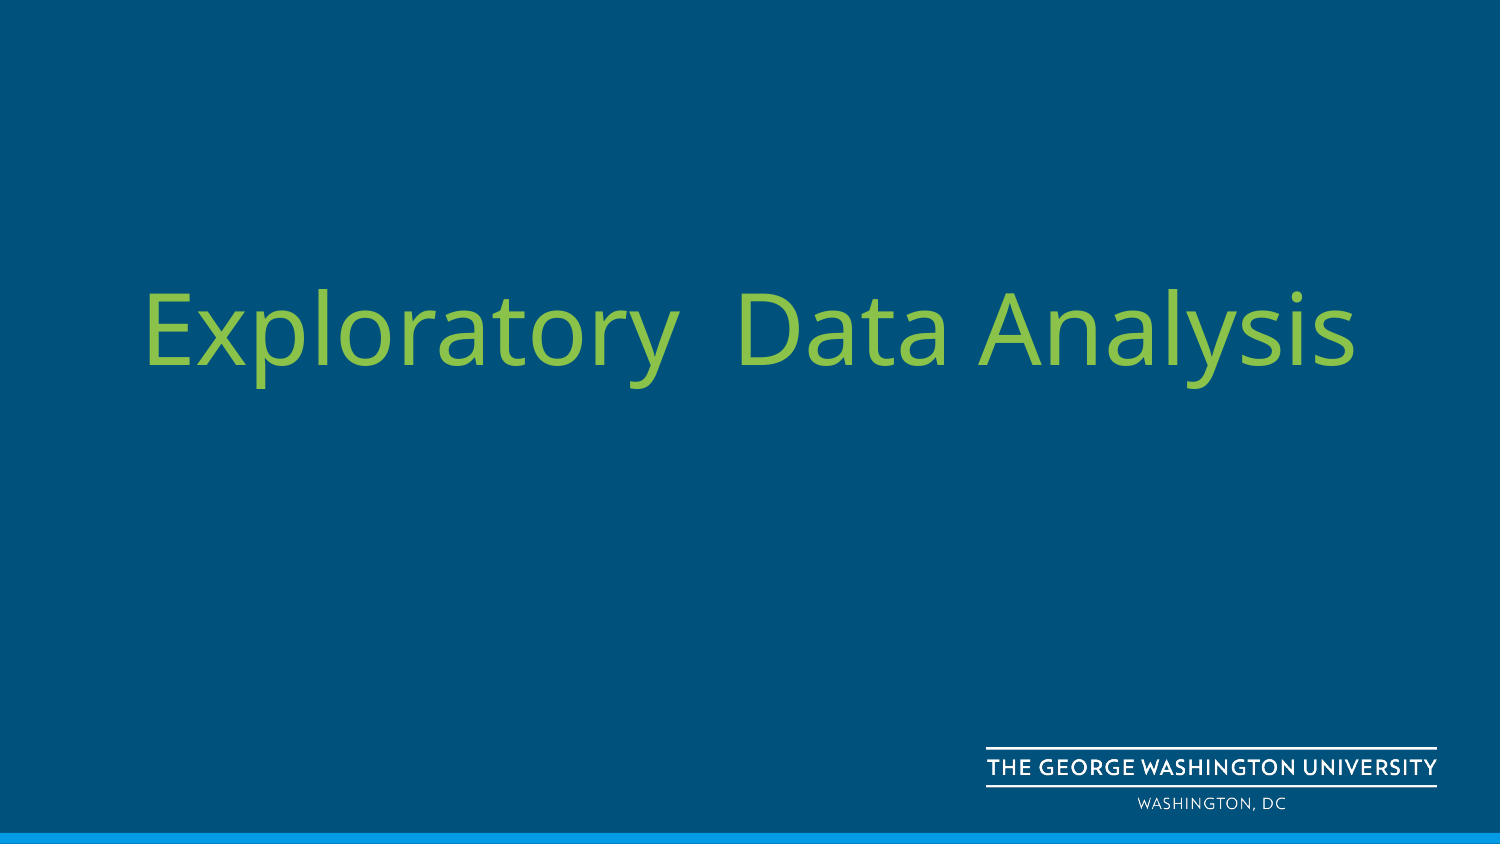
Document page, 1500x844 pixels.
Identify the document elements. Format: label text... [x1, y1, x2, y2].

picture [1190, 760, 1201, 774]
picture [1058, 760, 1067, 775]
picture [1289, 760, 1293, 773]
picture [1223, 760, 1227, 774]
picture [1362, 760, 1371, 775]
picture [1248, 760, 1259, 774]
picture [1176, 761, 1185, 774]
picture [1162, 761, 1173, 775]
picture [1144, 764, 1152, 773]
title Exploratory Data Analysis [63, 189, 1437, 442]
picture [1322, 761, 1328, 774]
picture [988, 760, 999, 774]
picture [1377, 760, 1387, 775]
picture [1282, 761, 1287, 774]
picture [1021, 760, 1030, 775]
picture [1124, 760, 1133, 775]
picture [1040, 760, 1052, 772]
picture [1215, 760, 1222, 775]
picture [1232, 760, 1244, 775]
picture [1092, 760, 1101, 775]
picture [1391, 760, 1399, 773]
picture [1152, 764, 1157, 773]
picture [1003, 760, 1015, 774]
picture [1329, 760, 1334, 774]
picture [1262, 760, 1276, 773]
picture [1410, 760, 1421, 775]
picture [1072, 761, 1076, 773]
picture [1106, 760, 1117, 771]
